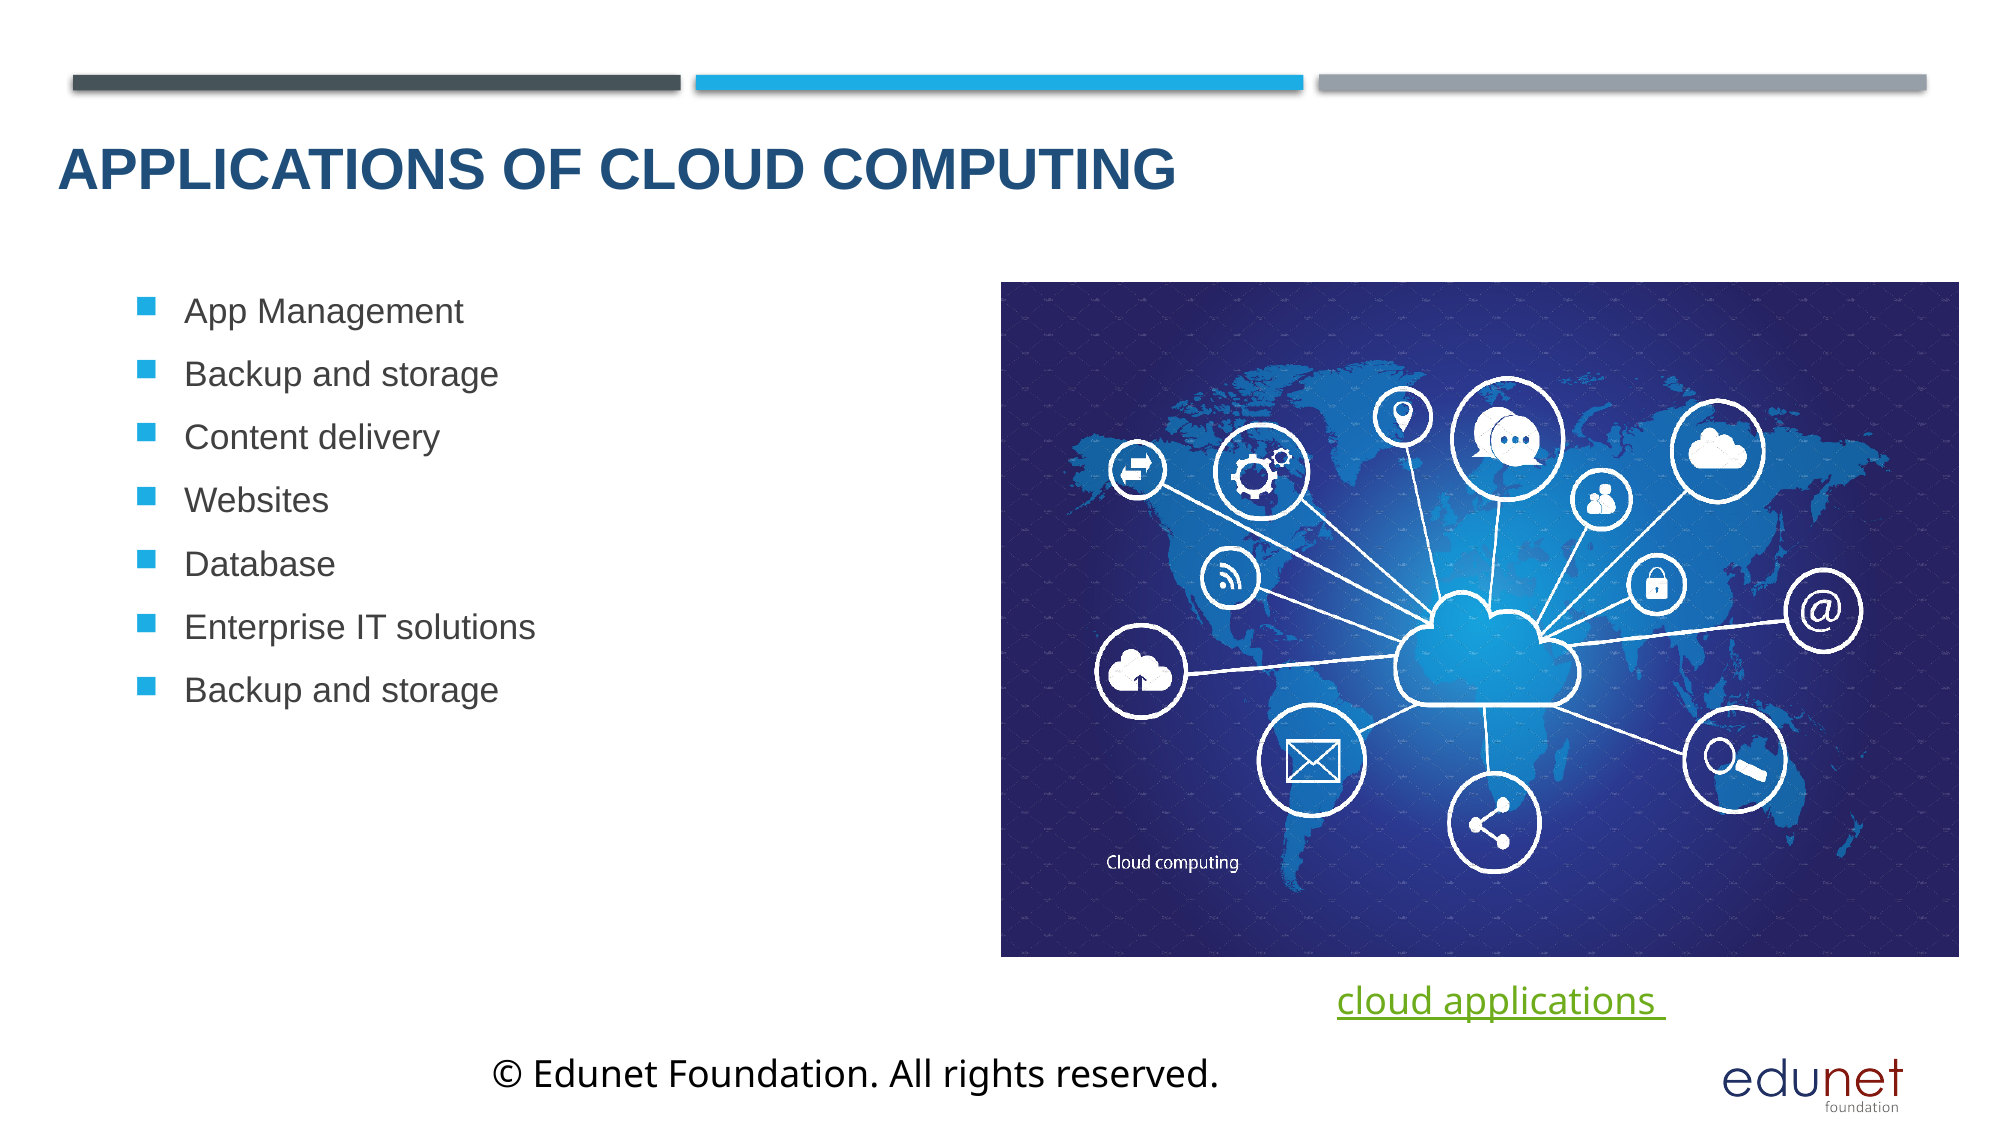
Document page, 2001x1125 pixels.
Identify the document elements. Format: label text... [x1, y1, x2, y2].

text_box cloud applications [1147, 969, 1855, 1036]
picture [1719, 1056, 1905, 1116]
list App Management Backup and storage Content delivery Websites Database Enterprise IT solutions Backup and storage [118, 279, 937, 971]
title Applications of Cloud Computing [41, 82, 1585, 210]
footer © Edunet Foundation. All rights reserved. [477, 1042, 1338, 1103]
picture [1001, 281, 1960, 957]
